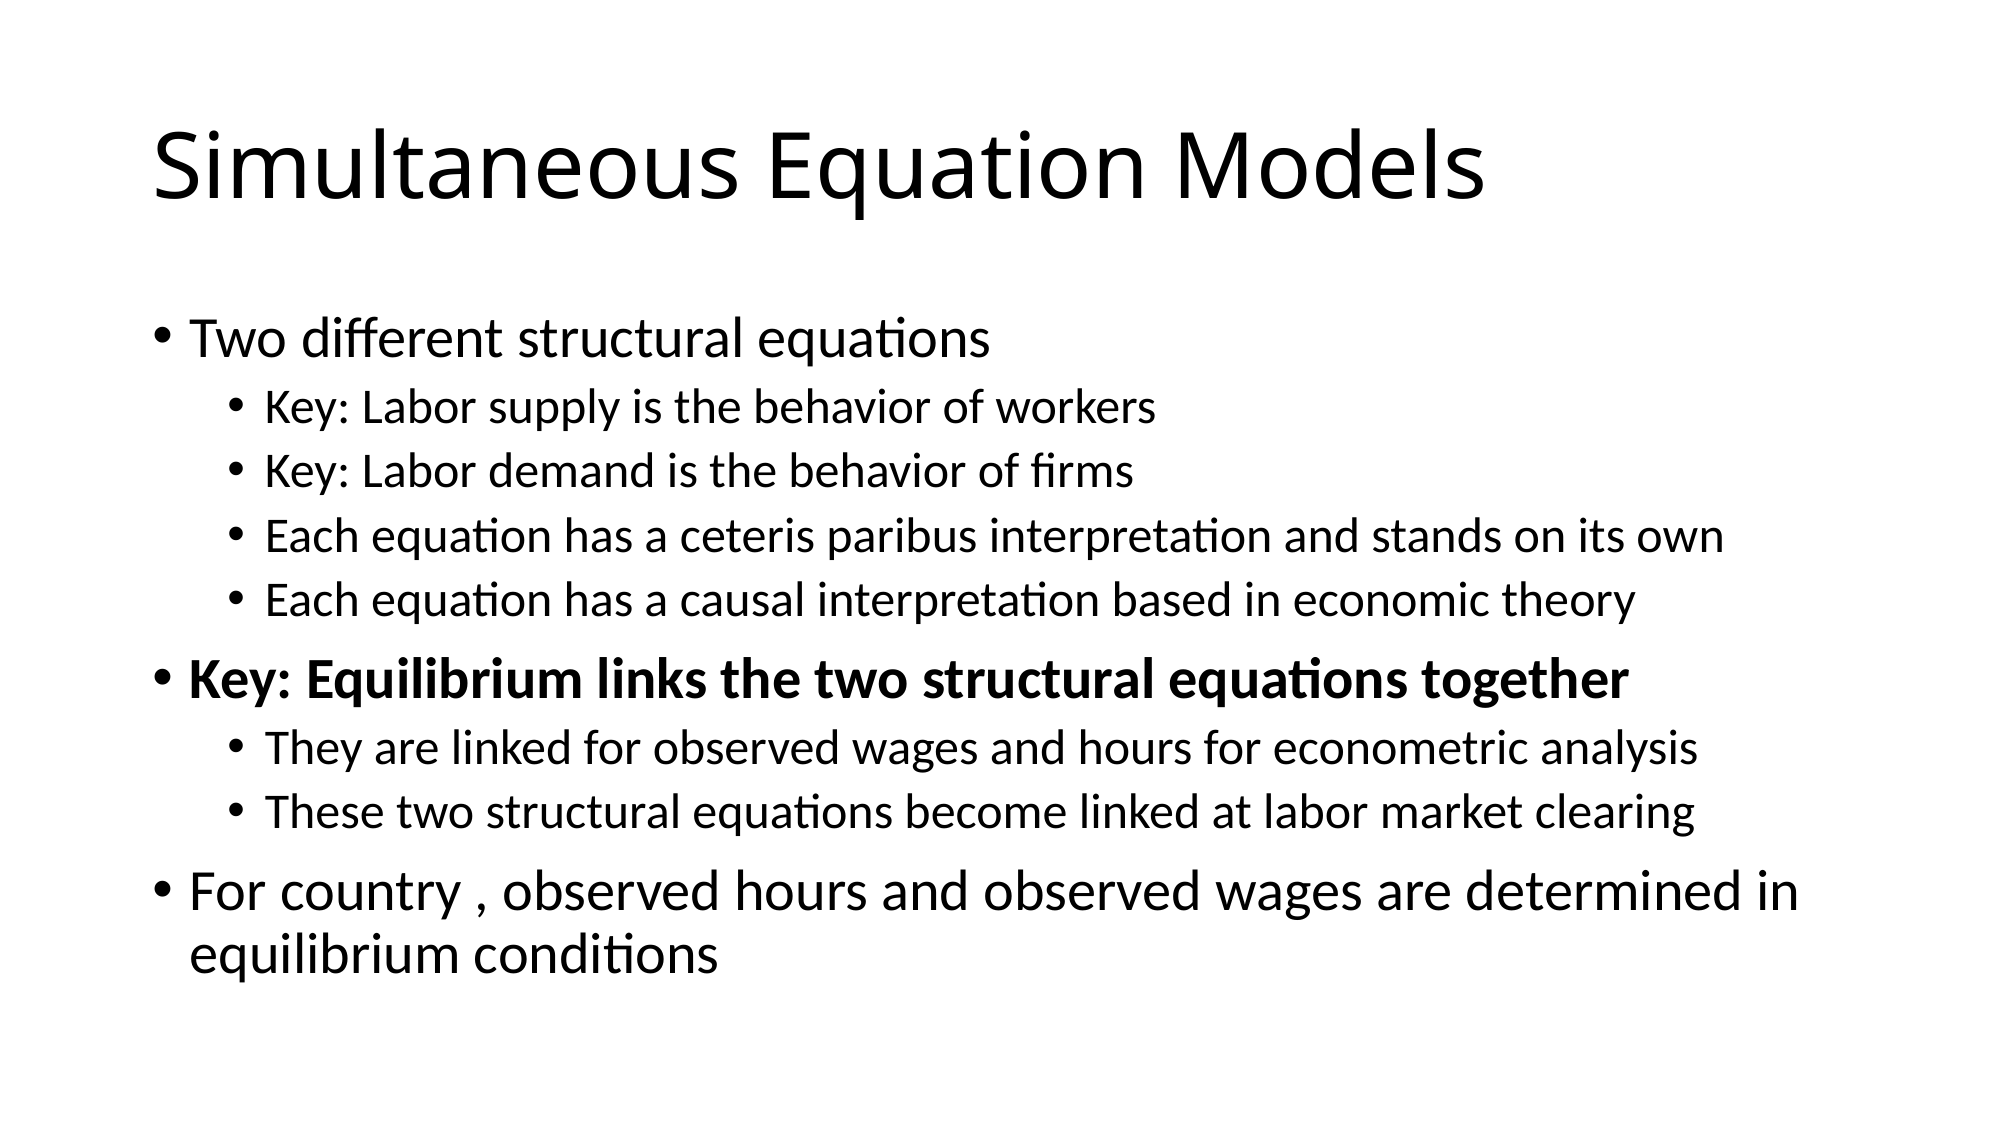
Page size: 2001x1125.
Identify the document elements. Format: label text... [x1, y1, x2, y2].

title Simultaneous Equation Models [137, 59, 1863, 278]
